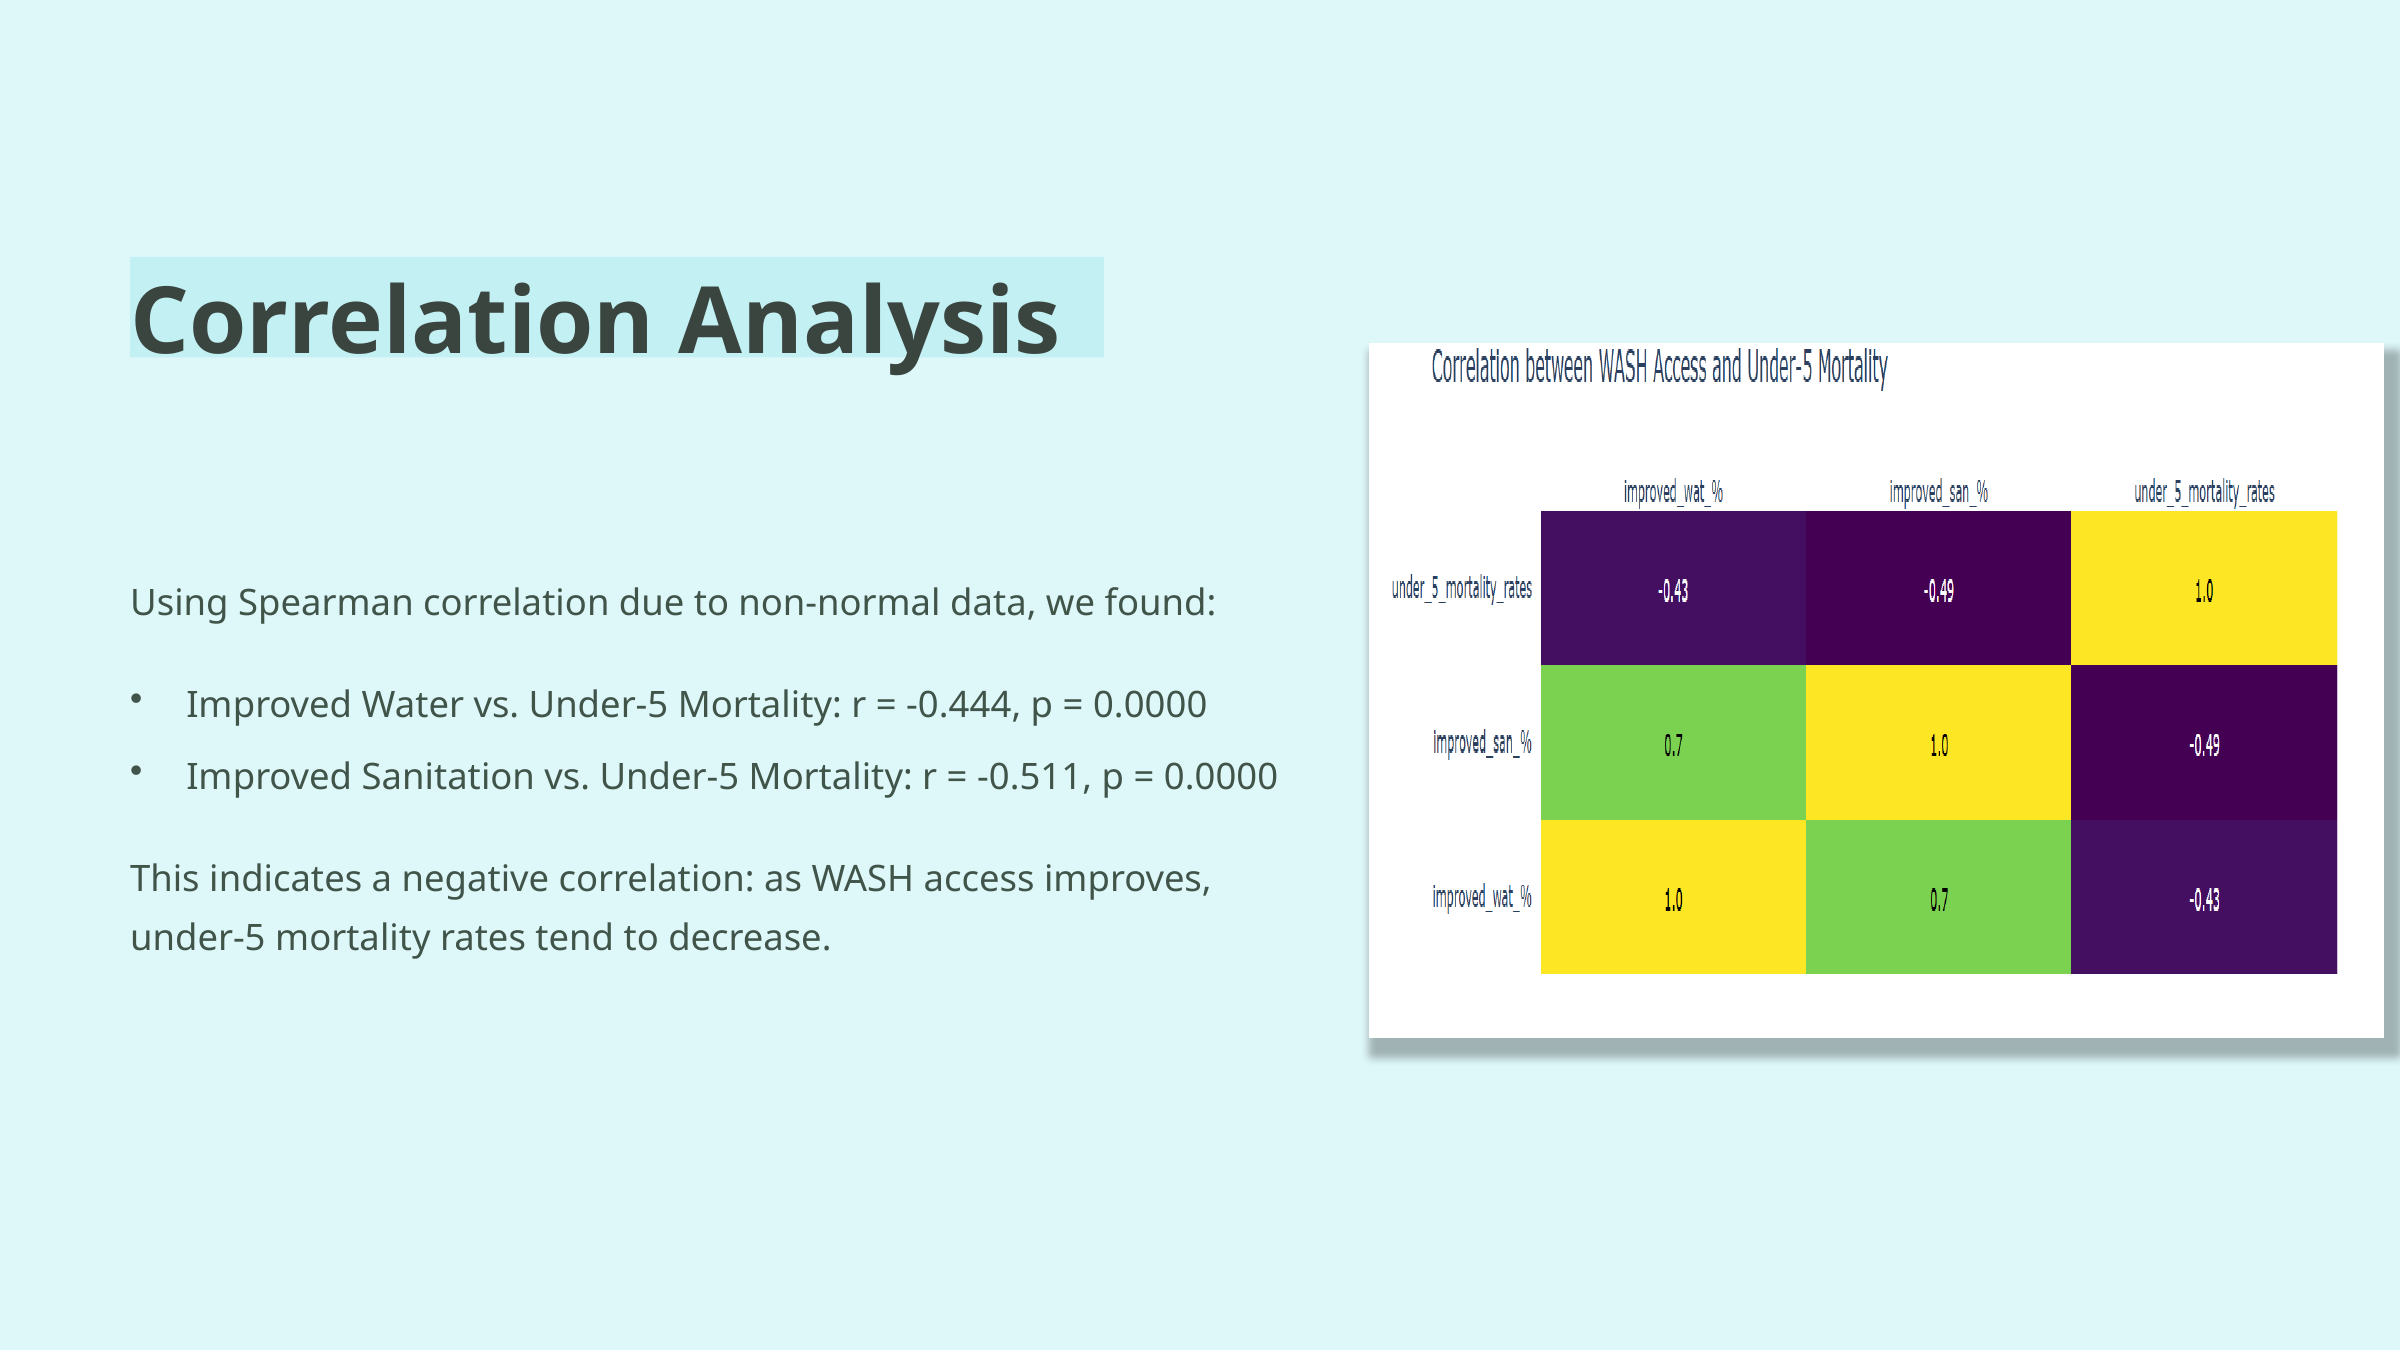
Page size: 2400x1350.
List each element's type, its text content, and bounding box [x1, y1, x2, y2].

picture [1369, 343, 2384, 1038]
text_box This indicates a negative correlation: as WASH access improves, under-5 mortality rates tend to decrease. [130, 839, 1287, 1077]
text_box Improved Sanitation vs. Under-5 Mortality: r = -0.511, p = 0.0000 [130, 737, 1364, 798]
text_box Correlation Analysis [130, 256, 1104, 358]
text_box Using Spearman correlation due to non-normal data, we found: [130, 563, 1364, 624]
text_box Improved Water vs. Under-5 Mortality: r = -0.444, p = 0.0000 [130, 665, 1364, 725]
